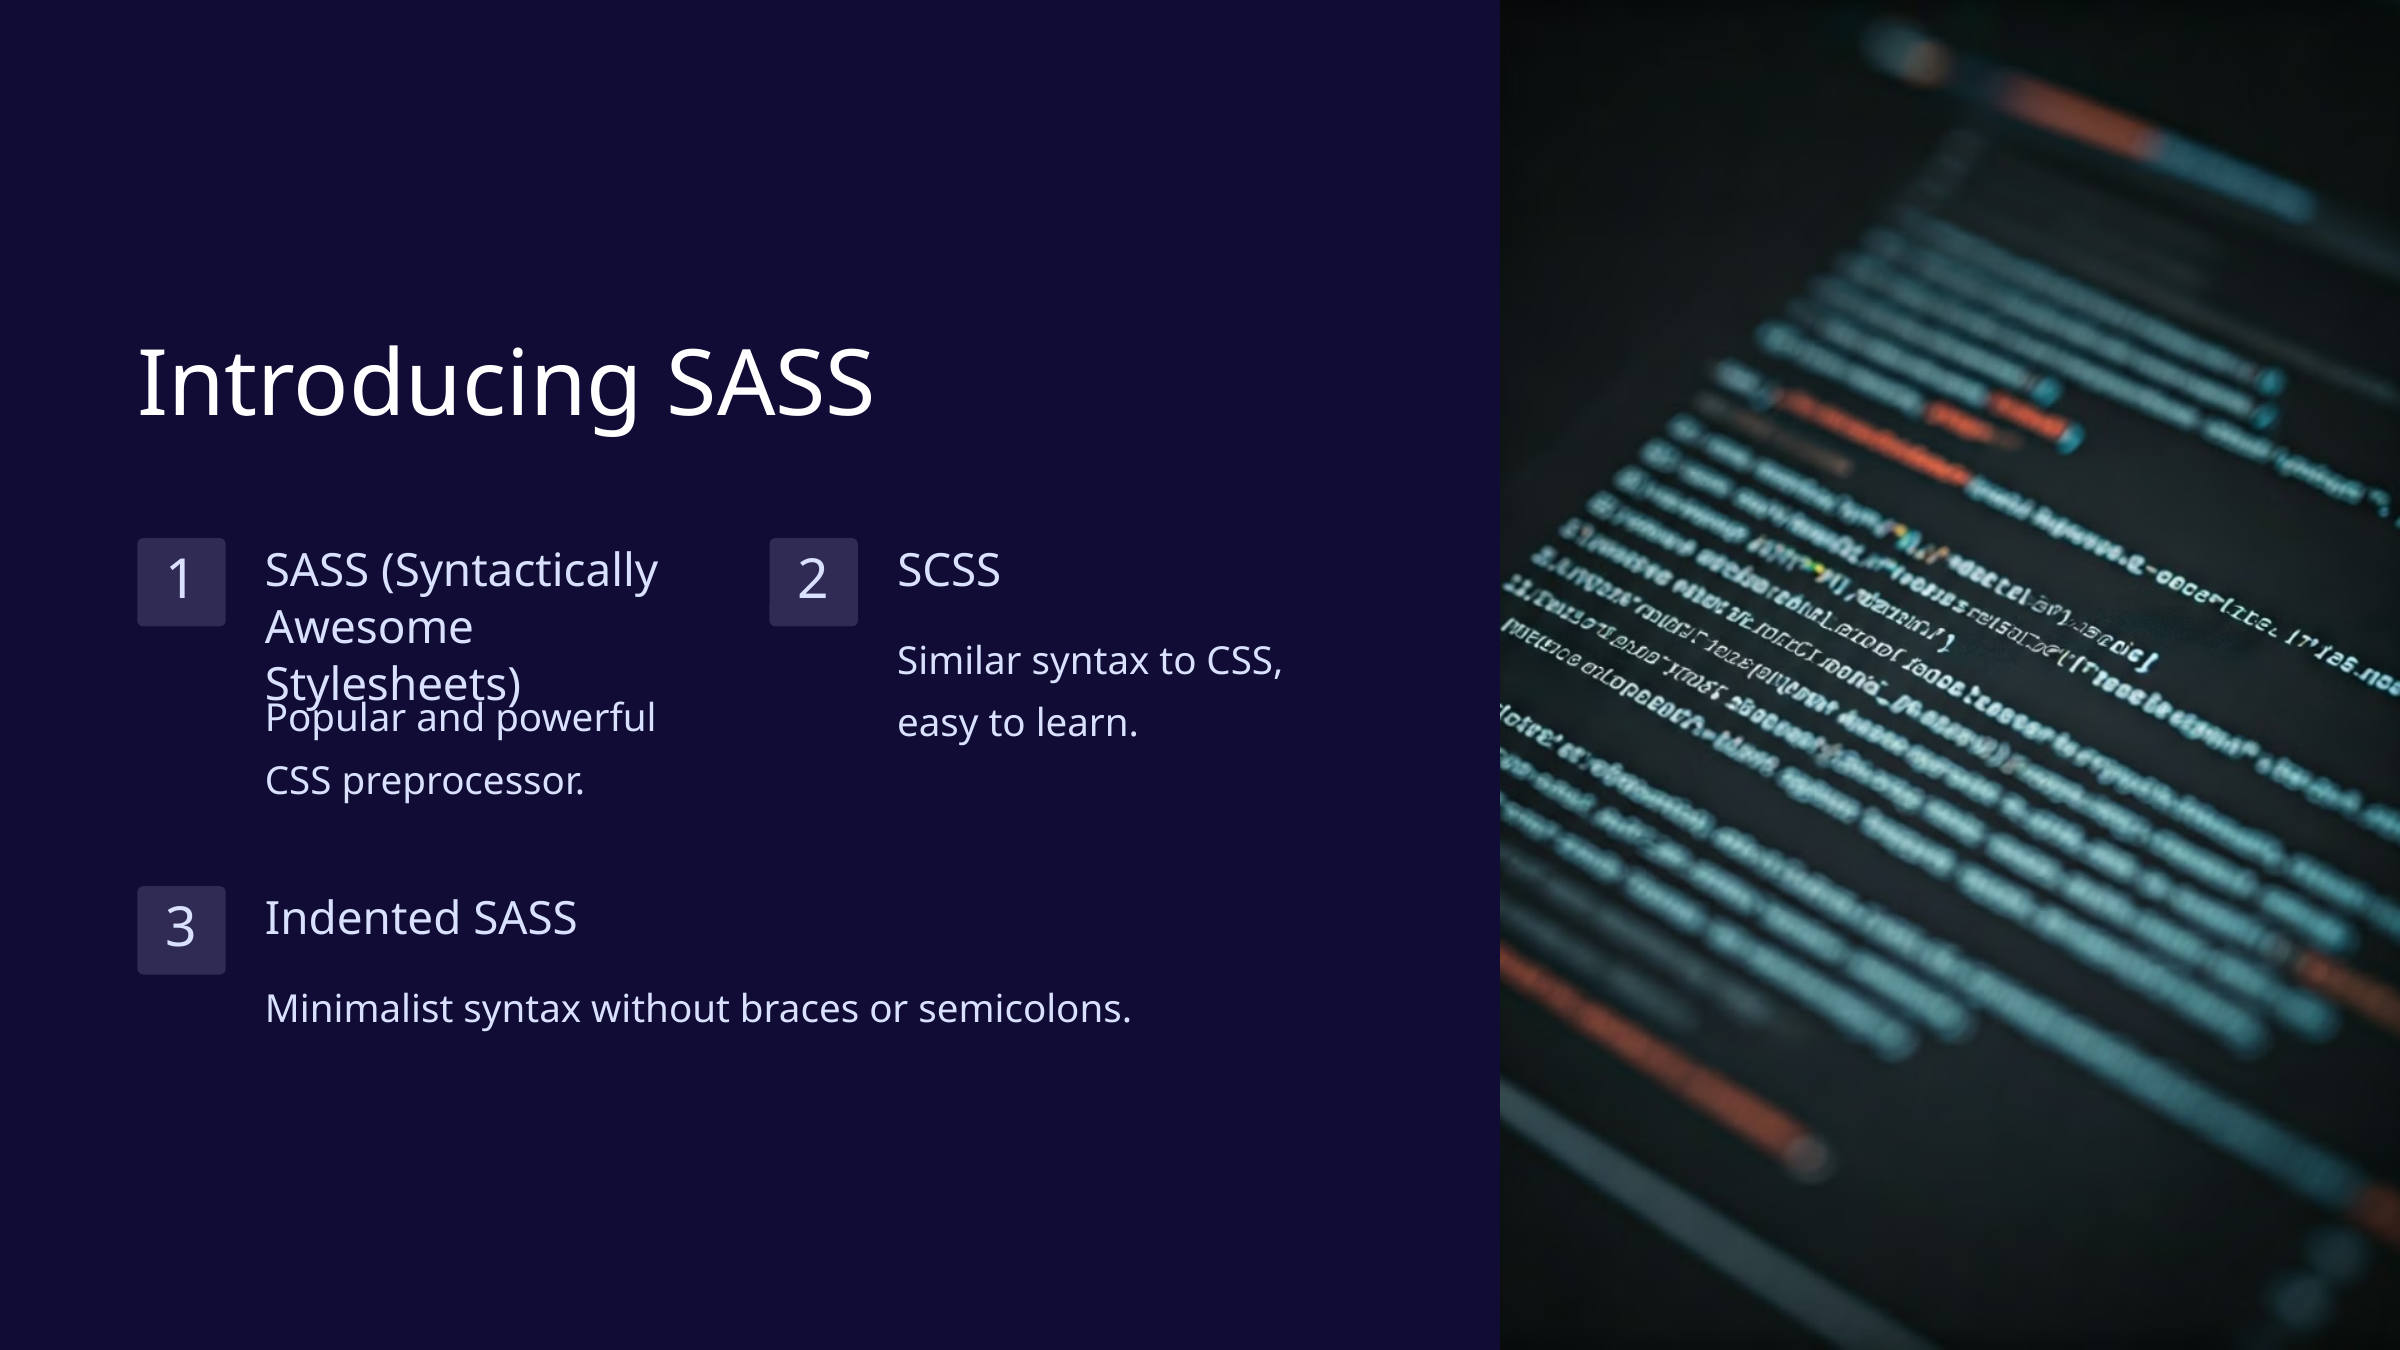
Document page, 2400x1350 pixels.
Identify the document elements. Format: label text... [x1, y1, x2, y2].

picture [1499, 0, 2400, 1350]
text_box Popular and powerful CSS preprocessor. [264, 677, 731, 803]
text_box 2 [799, 554, 828, 610]
text_box 3 [167, 902, 196, 959]
text_box [769, 538, 858, 627]
text_box Similar syntax to CSS, easy to learn. [897, 619, 1363, 745]
text_box SASS (Syntactically Awesome Stylesheets) [264, 538, 731, 654]
text_box SCSS [897, 538, 1360, 596]
text_box Introducing SASS [137, 319, 1062, 436]
text_box Minimalist syntax without braces or semicolons. [265, 967, 1363, 1031]
text_box Indented SASS [265, 886, 727, 944]
text_box 1 [172, 554, 191, 610]
text_box [137, 886, 226, 975]
text_box [137, 538, 226, 627]
